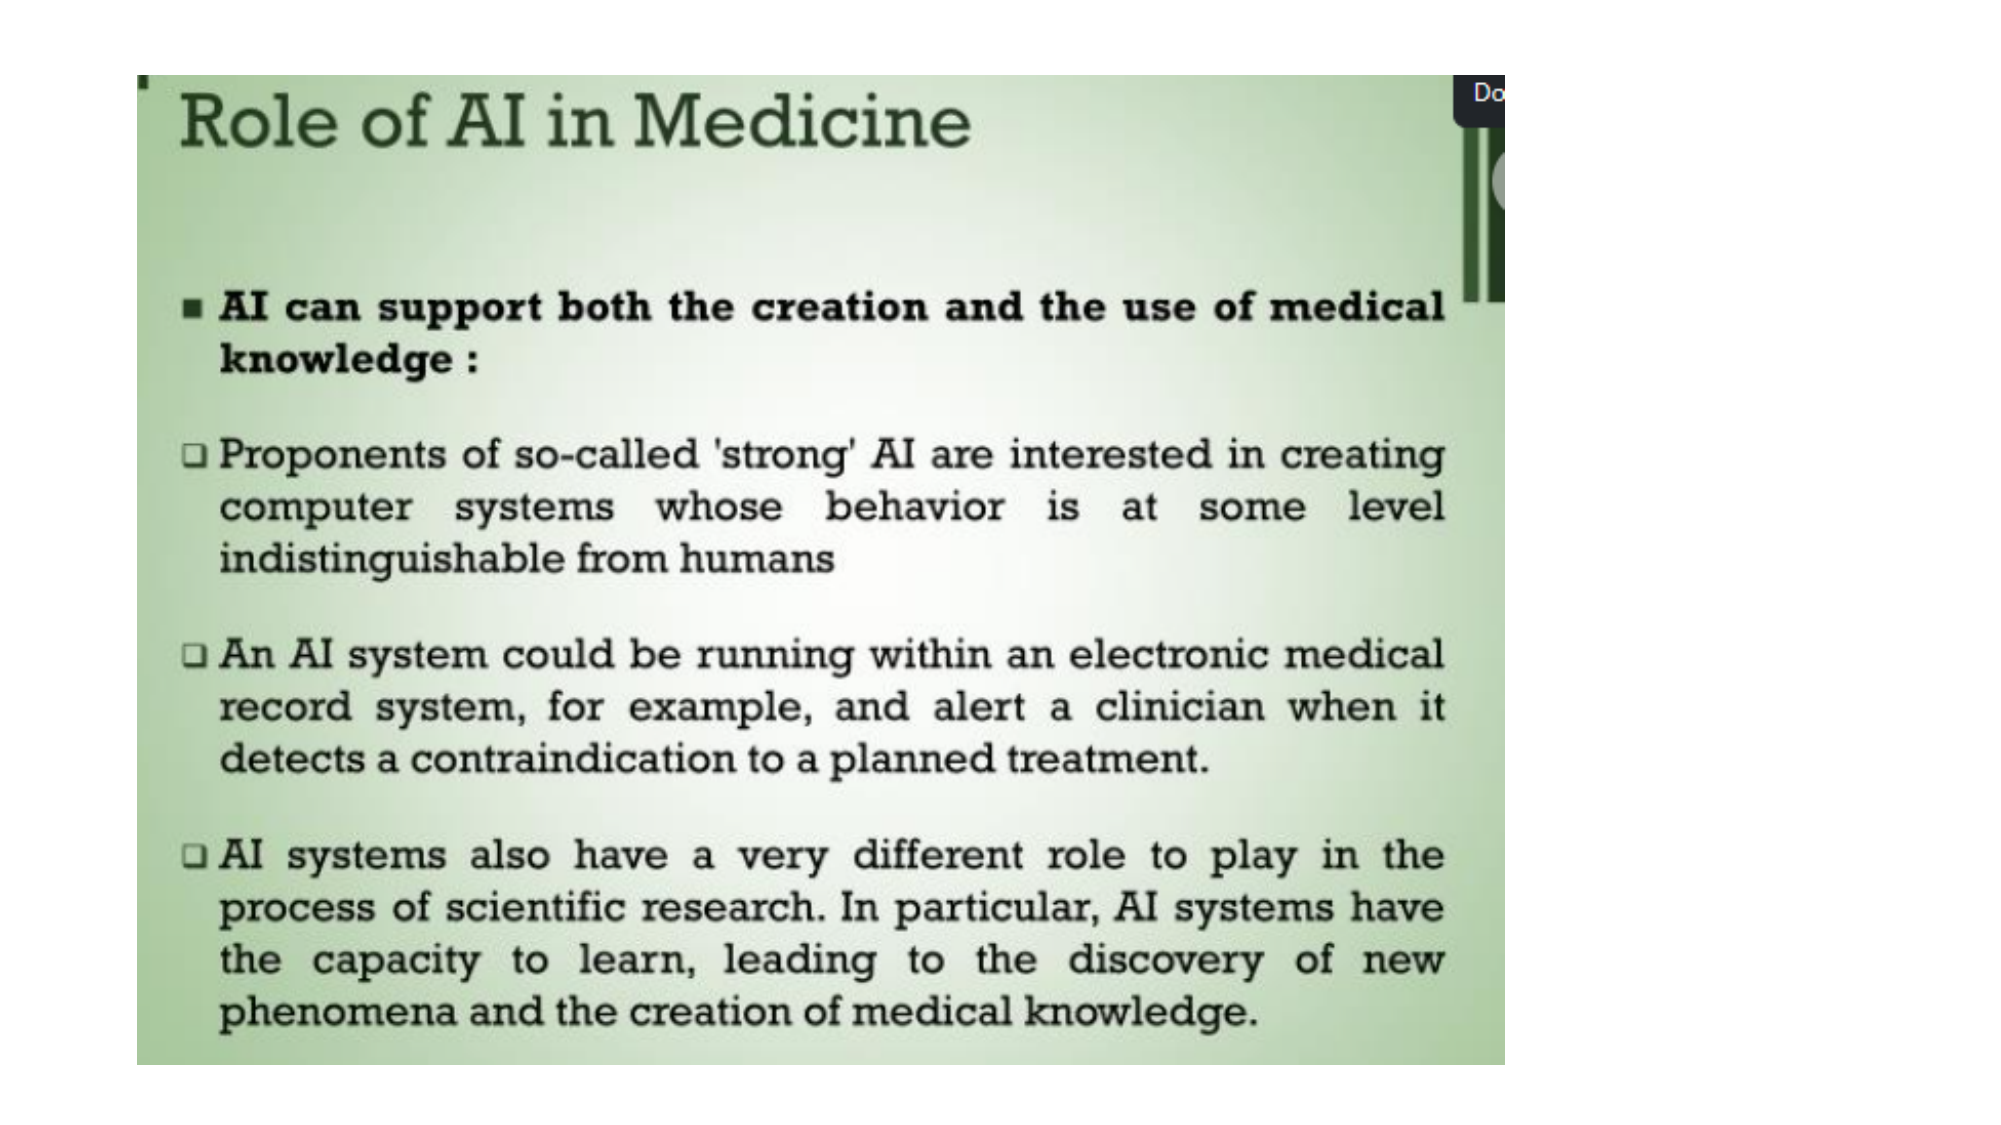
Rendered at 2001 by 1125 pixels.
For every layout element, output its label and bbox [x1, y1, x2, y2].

list [137, 75, 1505, 1066]
